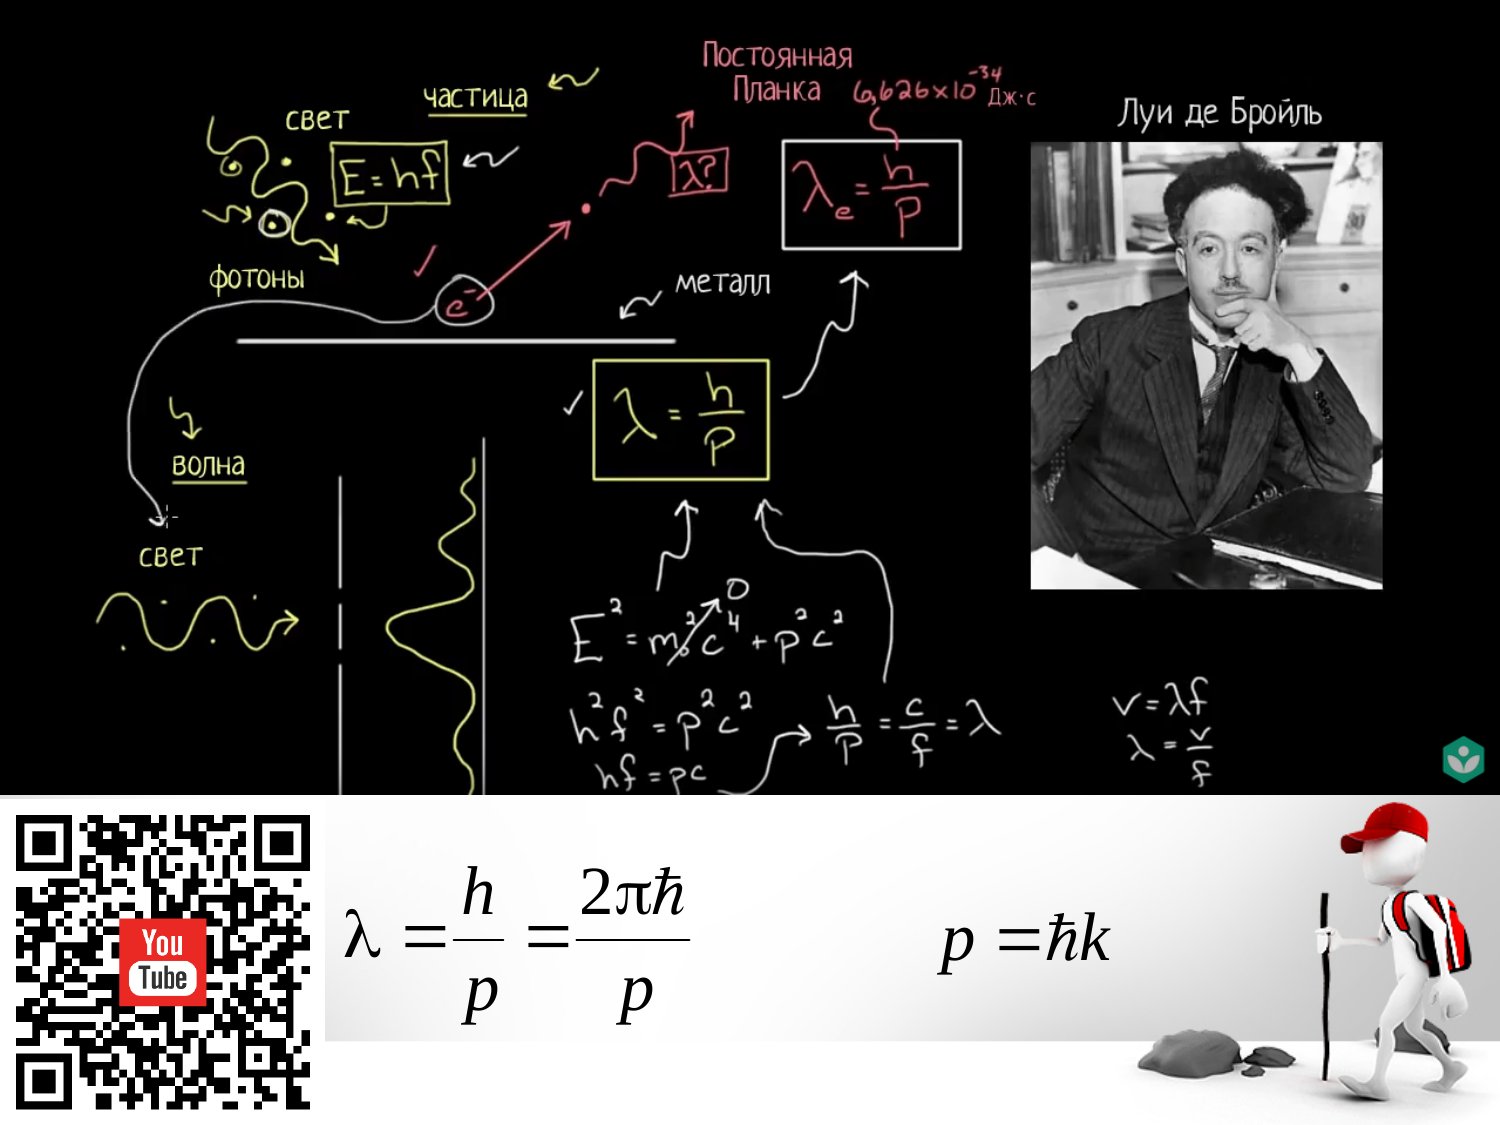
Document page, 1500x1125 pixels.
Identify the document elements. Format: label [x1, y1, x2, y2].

text_box [337, 849, 700, 1036]
text_box [924, 887, 1128, 987]
picture [0, 0, 1500, 1125]
